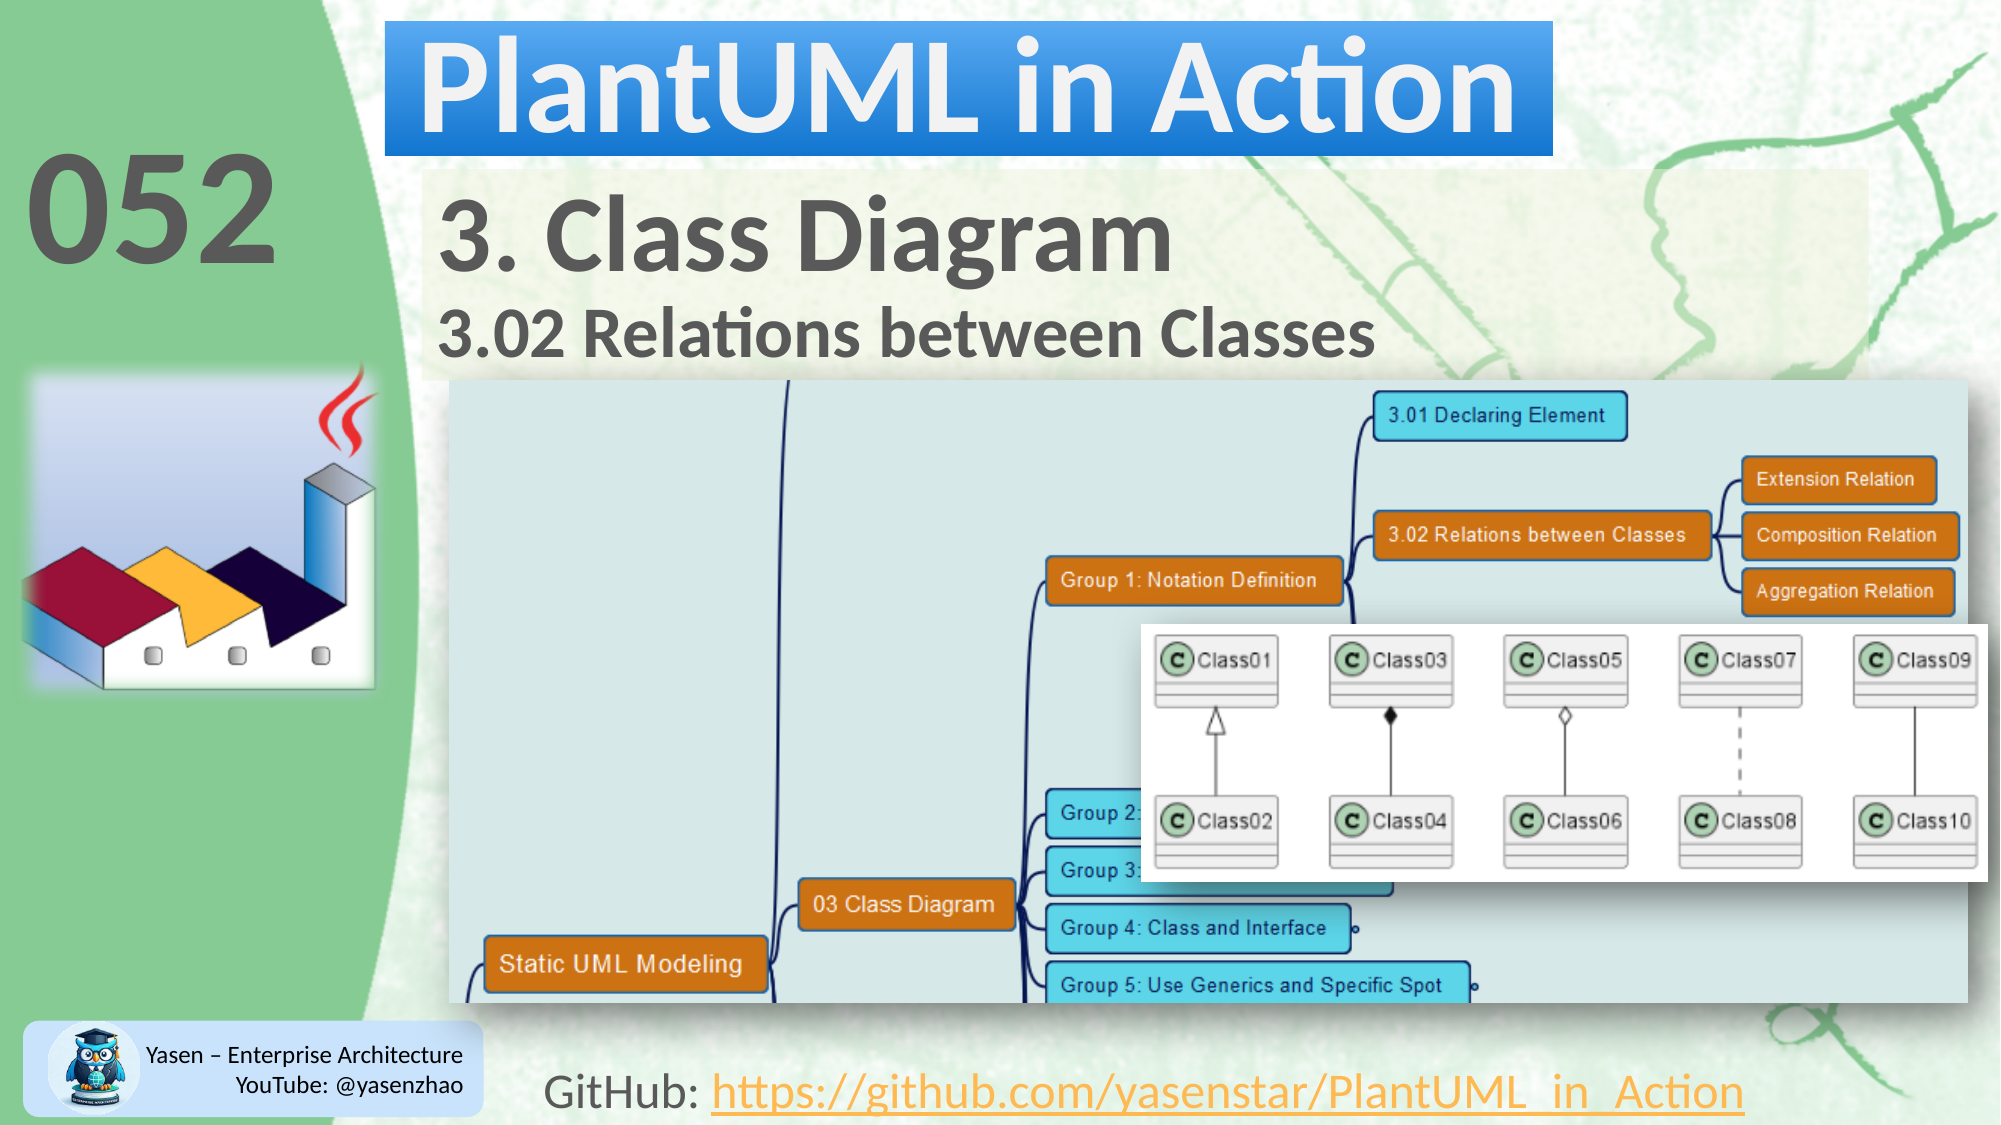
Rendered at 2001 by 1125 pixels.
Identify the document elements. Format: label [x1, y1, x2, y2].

text_box [22, 1020, 484, 1118]
picture [0, 0, 2000, 1125]
